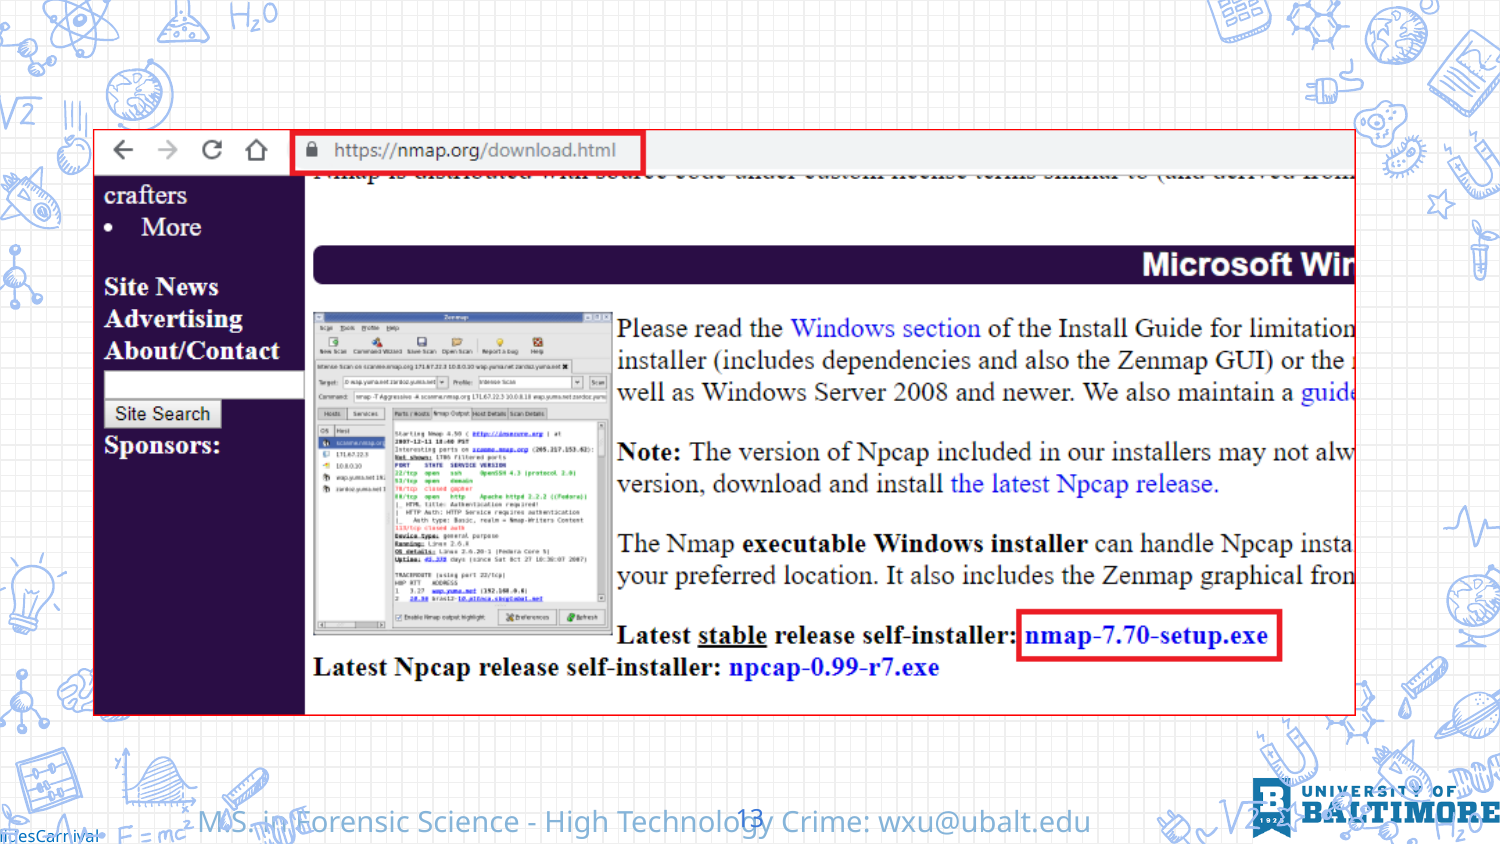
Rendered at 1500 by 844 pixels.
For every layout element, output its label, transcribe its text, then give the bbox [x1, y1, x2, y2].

picture [1471, 771, 1479, 786]
picture [1381, 771, 1421, 792]
picture [1354, 819, 1361, 827]
picture [92, 129, 1356, 716]
picture [1408, 786, 1417, 792]
slide_number 13 [705, 796, 795, 844]
picture [1388, 823, 1396, 835]
picture [1405, 773, 1430, 800]
picture [1479, 779, 1483, 790]
picture [1481, 771, 1489, 788]
picture [1283, 771, 1308, 783]
picture [1375, 780, 1390, 791]
picture [1253, 771, 1500, 844]
picture [1342, 796, 1349, 806]
